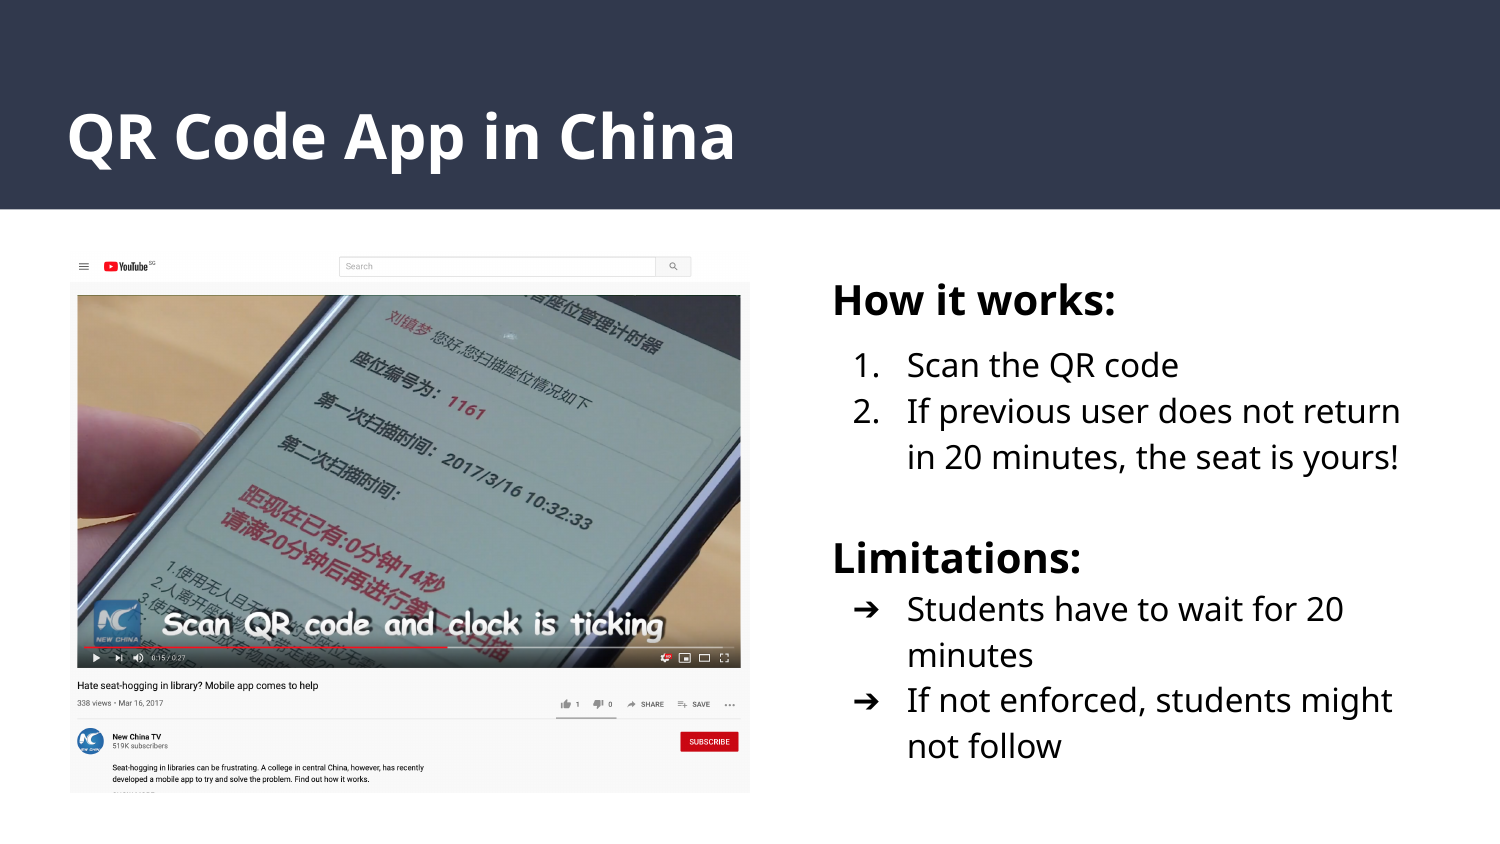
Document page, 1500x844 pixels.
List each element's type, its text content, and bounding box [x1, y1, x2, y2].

text_box How it works: Scan the QR code If previous user does not return in 20 minutes, the seat is yours! [816, 251, 1434, 482]
text_box Limitations: Students have to wait for 20 minutes If not enforced, students might not follow [816, 509, 1434, 760]
title QR Code App in China [51, 82, 1449, 185]
picture [70, 251, 751, 794]
